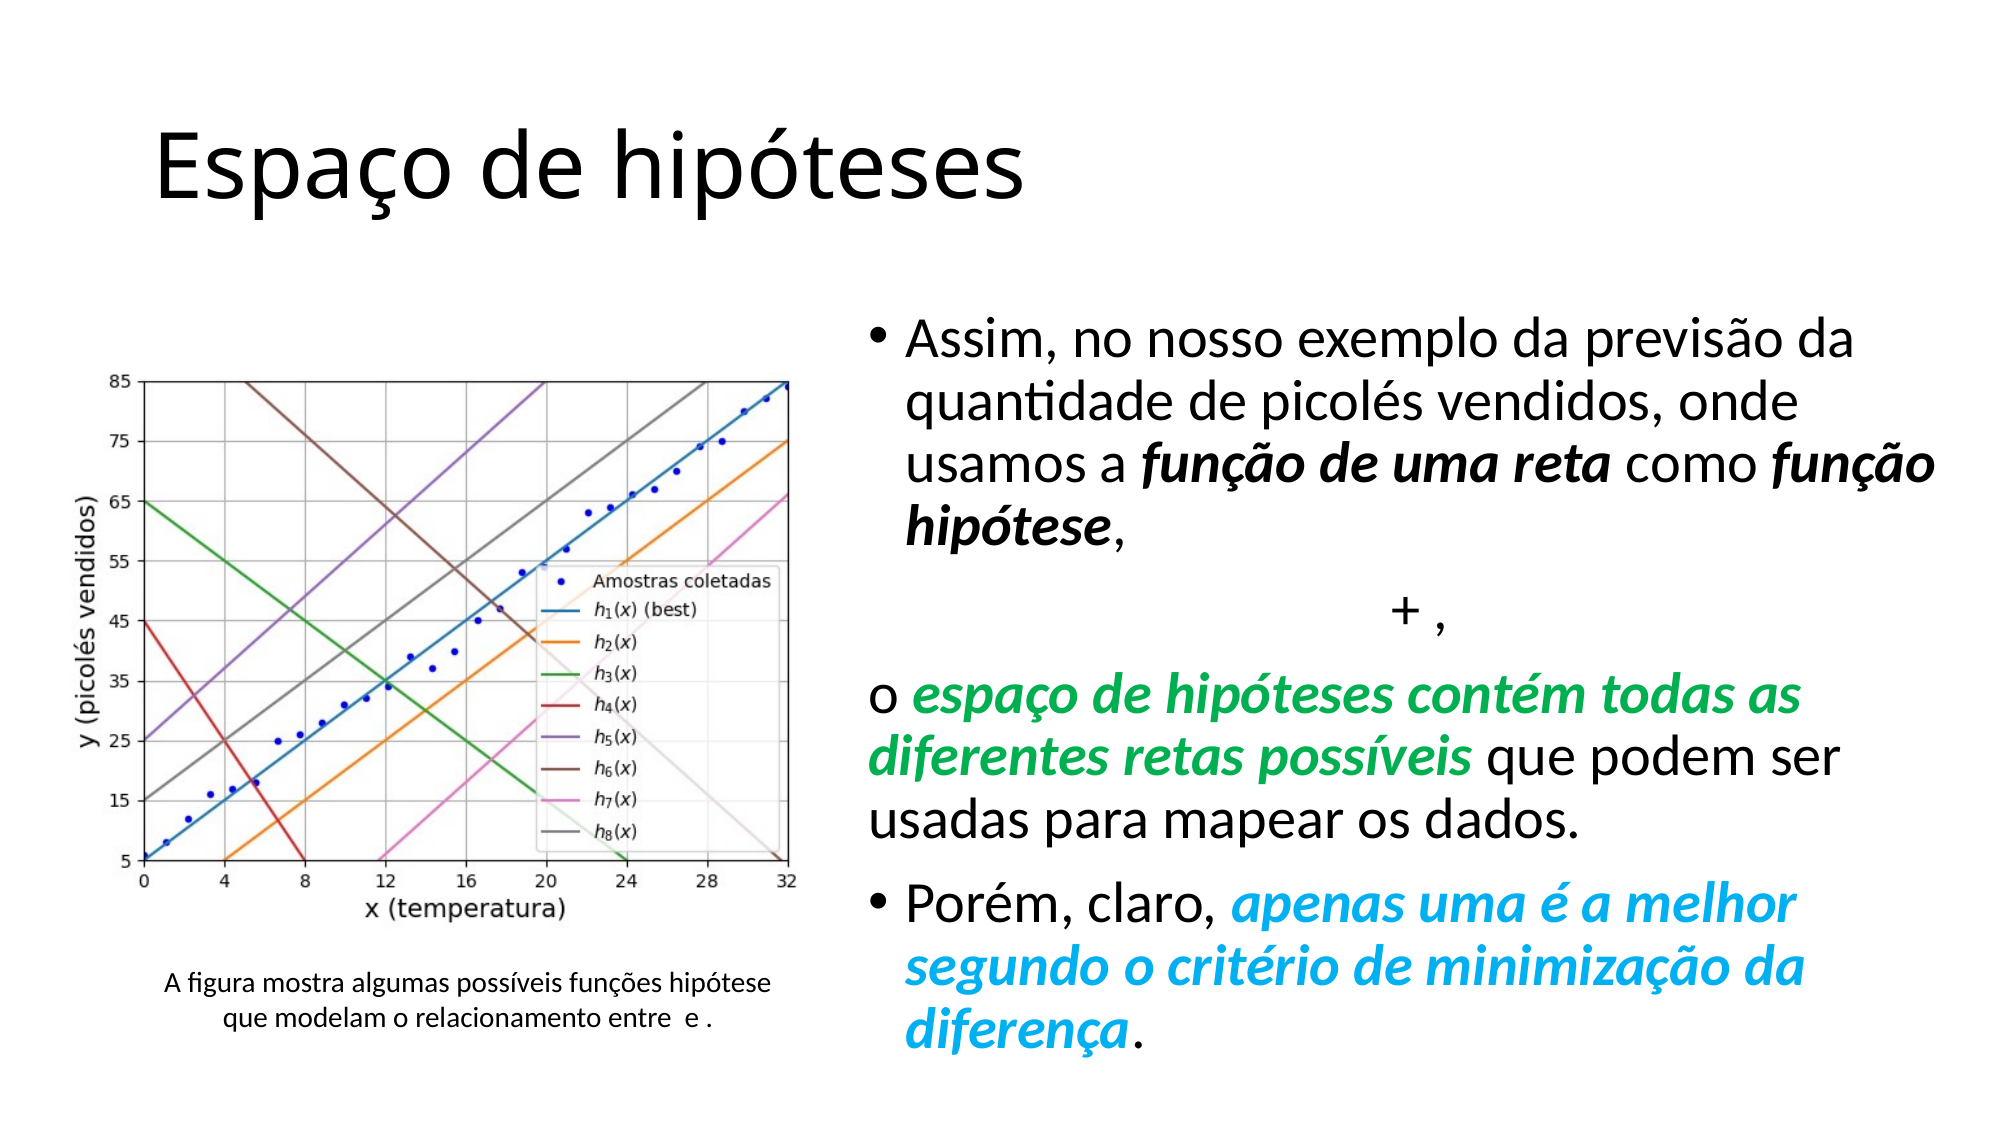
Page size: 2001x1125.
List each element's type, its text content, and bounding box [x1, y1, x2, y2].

title Espaço de hipóteses [137, 59, 1863, 278]
picture [68, 372, 799, 930]
